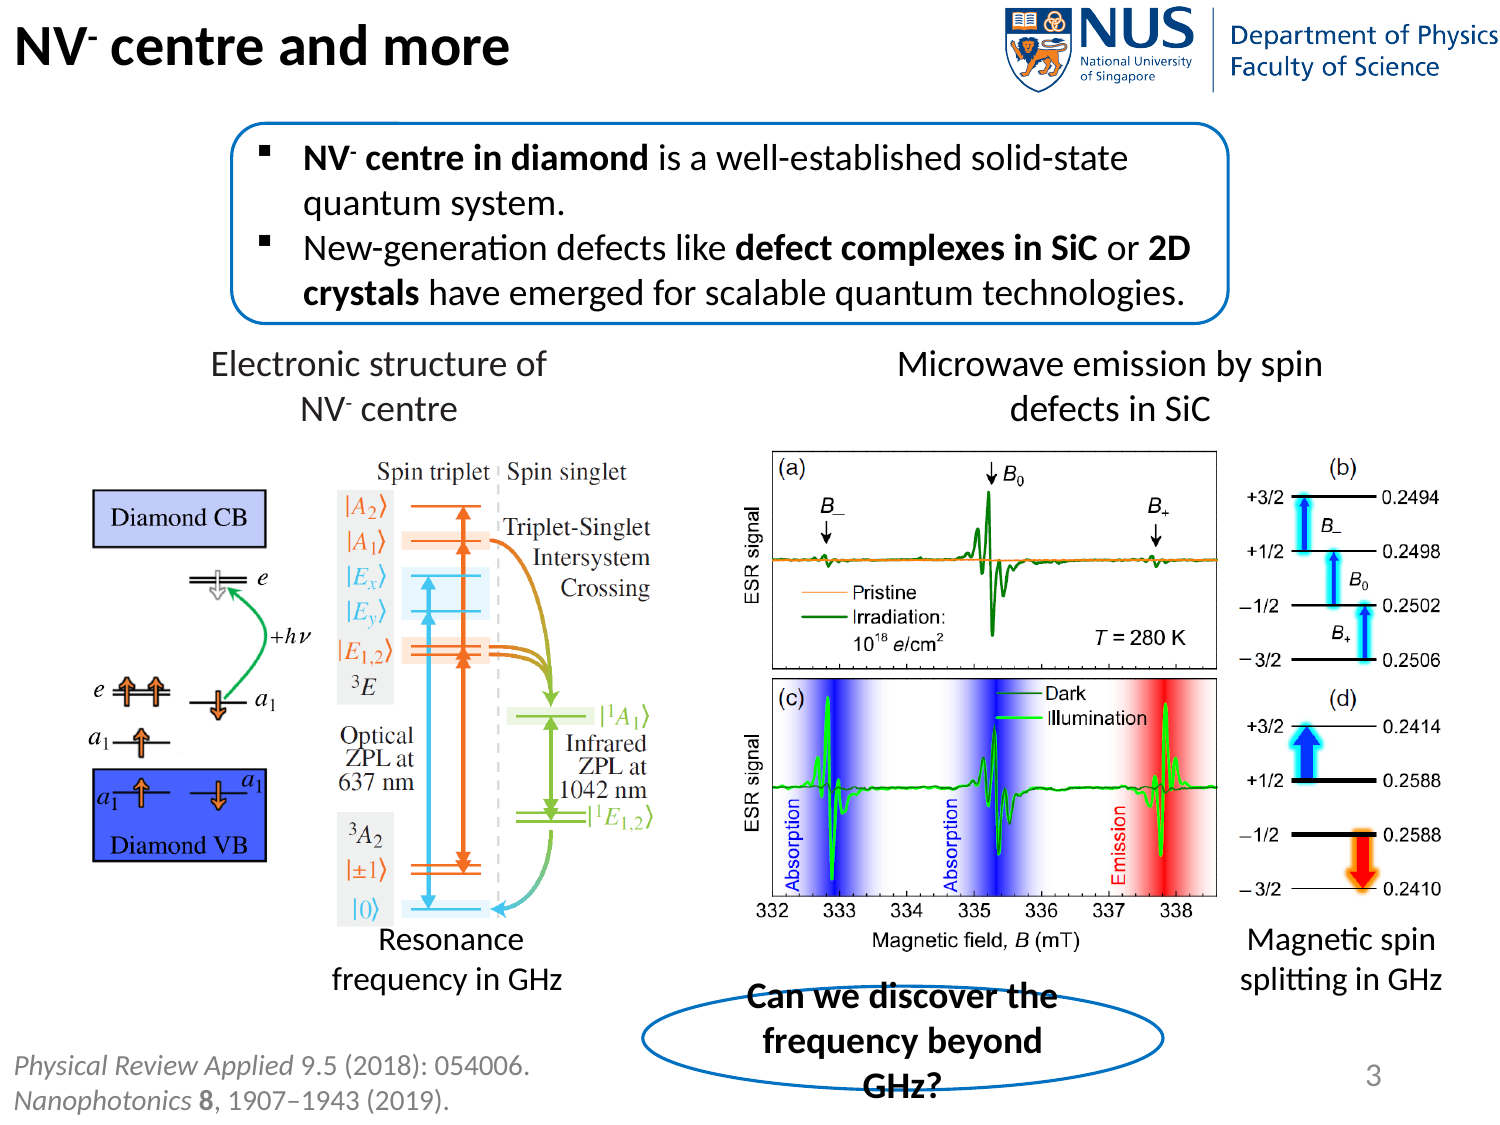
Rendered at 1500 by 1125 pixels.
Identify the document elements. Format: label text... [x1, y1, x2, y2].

text_box Can we discover the frequency beyond GHz? [642, 986, 1164, 1039]
picture [73, 443, 654, 950]
text_box NV- centre in diamond is a well-established solid-state quantum system. New-generation defects like defect complexes in SiC or 2D crystals have emerged for scalable quantum technologies. [231, 123, 1229, 324]
text_box Resonance frequency in GHz [292, 909, 603, 1005]
text_box Physical Review Applied 9.5 (2018): 054006. Nanophotonics 8, 1907–1943 (2019). [0, 1039, 1497, 1124]
text_box NV- centre and more [0, 0, 1095, 85]
picture [728, 435, 1452, 957]
picture [1005, 6, 1498, 93]
text_box Magnetic spin splitting in GHz [1186, 909, 1497, 1005]
text_box Electronic structure of NV- centre [179, 331, 579, 436]
text_box Microwave emission by spin defects in SiC [841, 331, 1380, 435]
